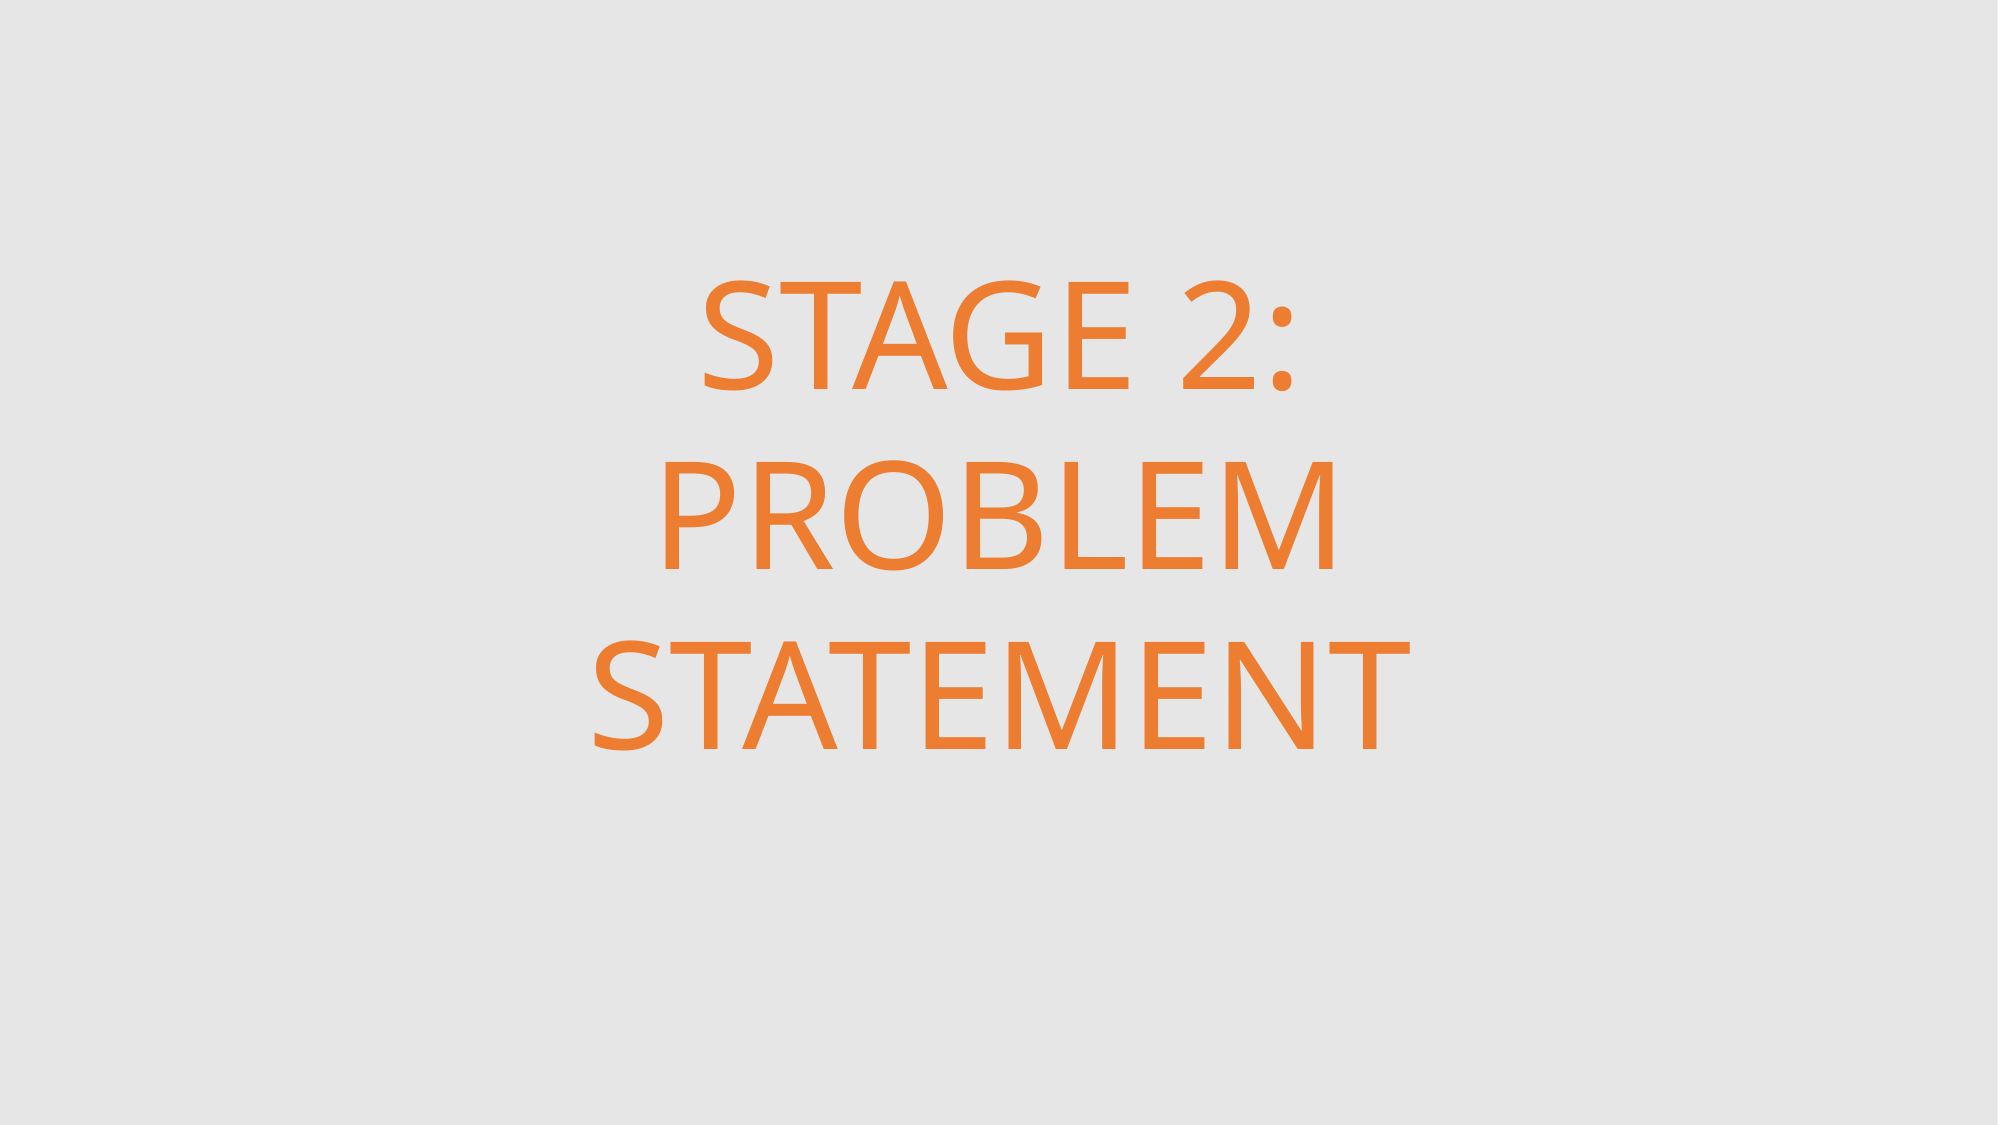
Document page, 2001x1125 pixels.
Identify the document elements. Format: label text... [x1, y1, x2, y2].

text_box STAGE 2: PROBLEM STATEMENT [500, 232, 1500, 787]
text_box [0, 0, 1998, 1125]
